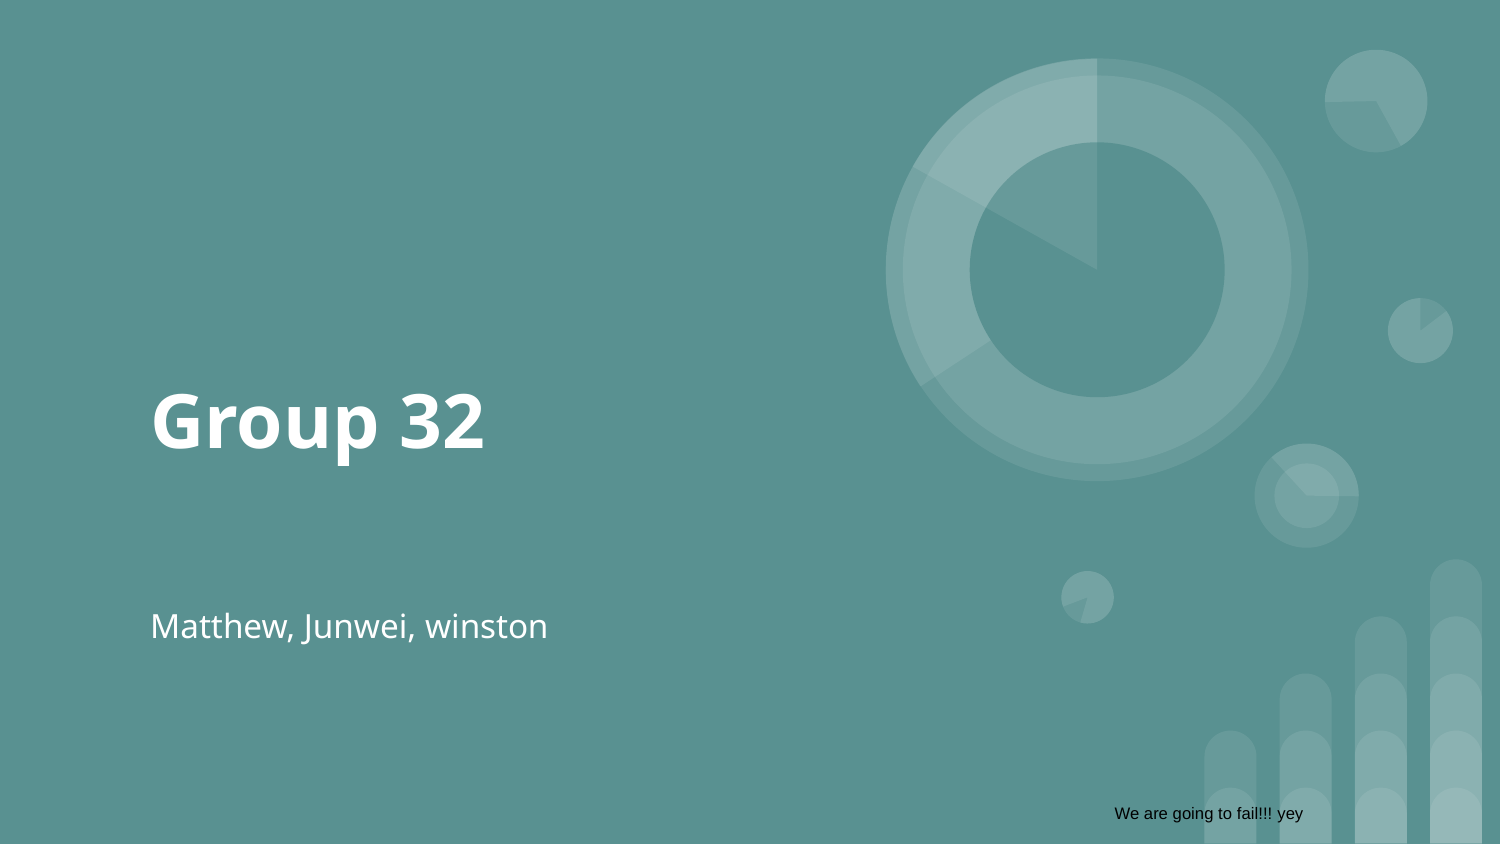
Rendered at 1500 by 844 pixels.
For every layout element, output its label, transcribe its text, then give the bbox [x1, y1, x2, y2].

title Group 32 [135, 264, 834, 572]
subtitle Matthew, Junwei, winston [135, 589, 834, 704]
text_box We are going to fail!!! yey [1099, 793, 1500, 834]
